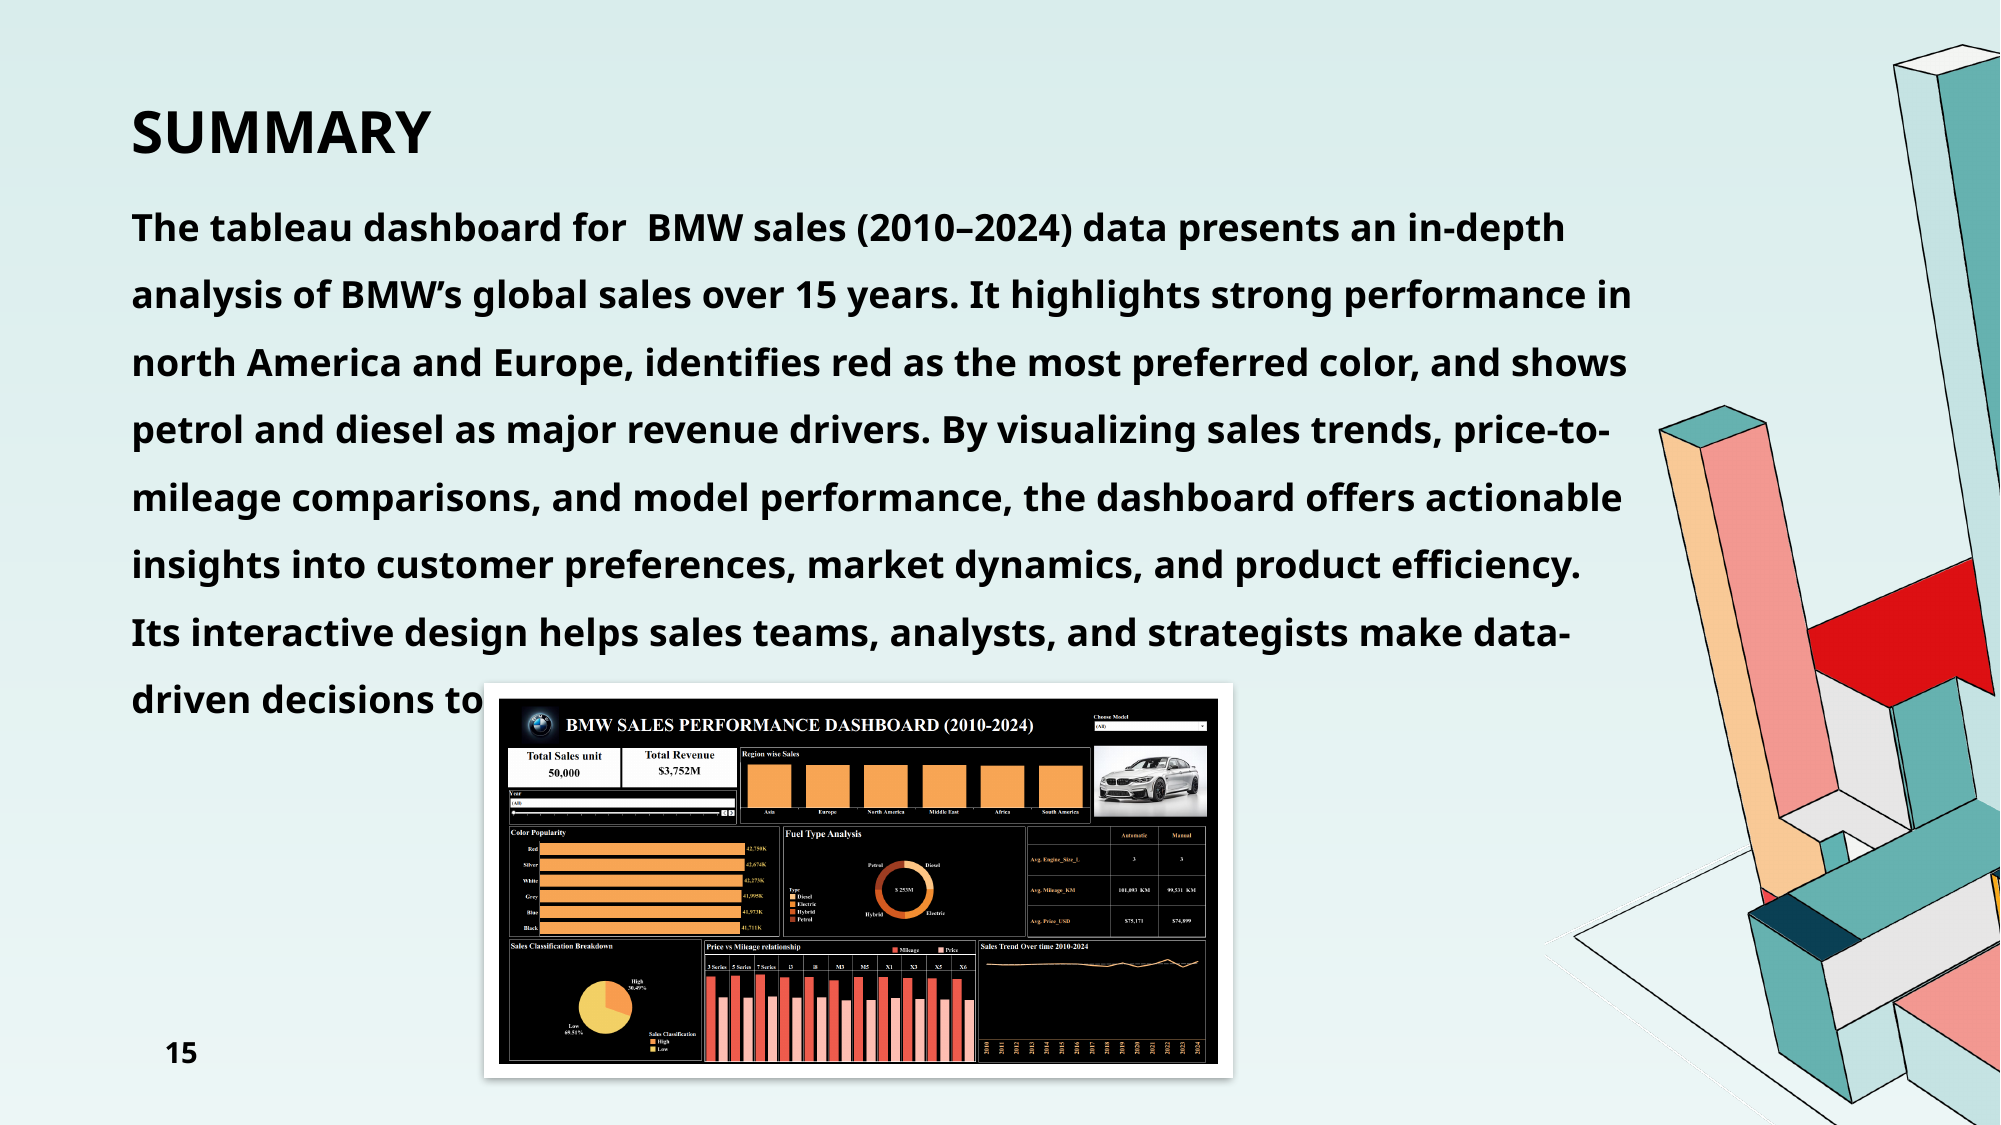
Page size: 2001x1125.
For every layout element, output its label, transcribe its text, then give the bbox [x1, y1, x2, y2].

picture [1544, 43, 2000, 1125]
title summary [116, 27, 1478, 174]
picture [498, 697, 1219, 1064]
slide_number 15 [149, 1024, 485, 1085]
list The tableau dashboard for BMW sales (2010–2024) data presents an in-depth analysis of BMW’s global sales over 15 years. It highlights strong performance in north America and Europe, identifies red as the most preferred color, and shows petrol and diesel as major revenue drivers. By visualizing sales trends, price-to-mileage comparisons, and model performance, the dashboard offers actionable insights into customer preferences, market dynamics, and product efficiency. Its interactive design helps sales teams, analysts, and strategists make data-driven decisions to strengthen BMW’s market position. [116, 174, 1652, 686]
